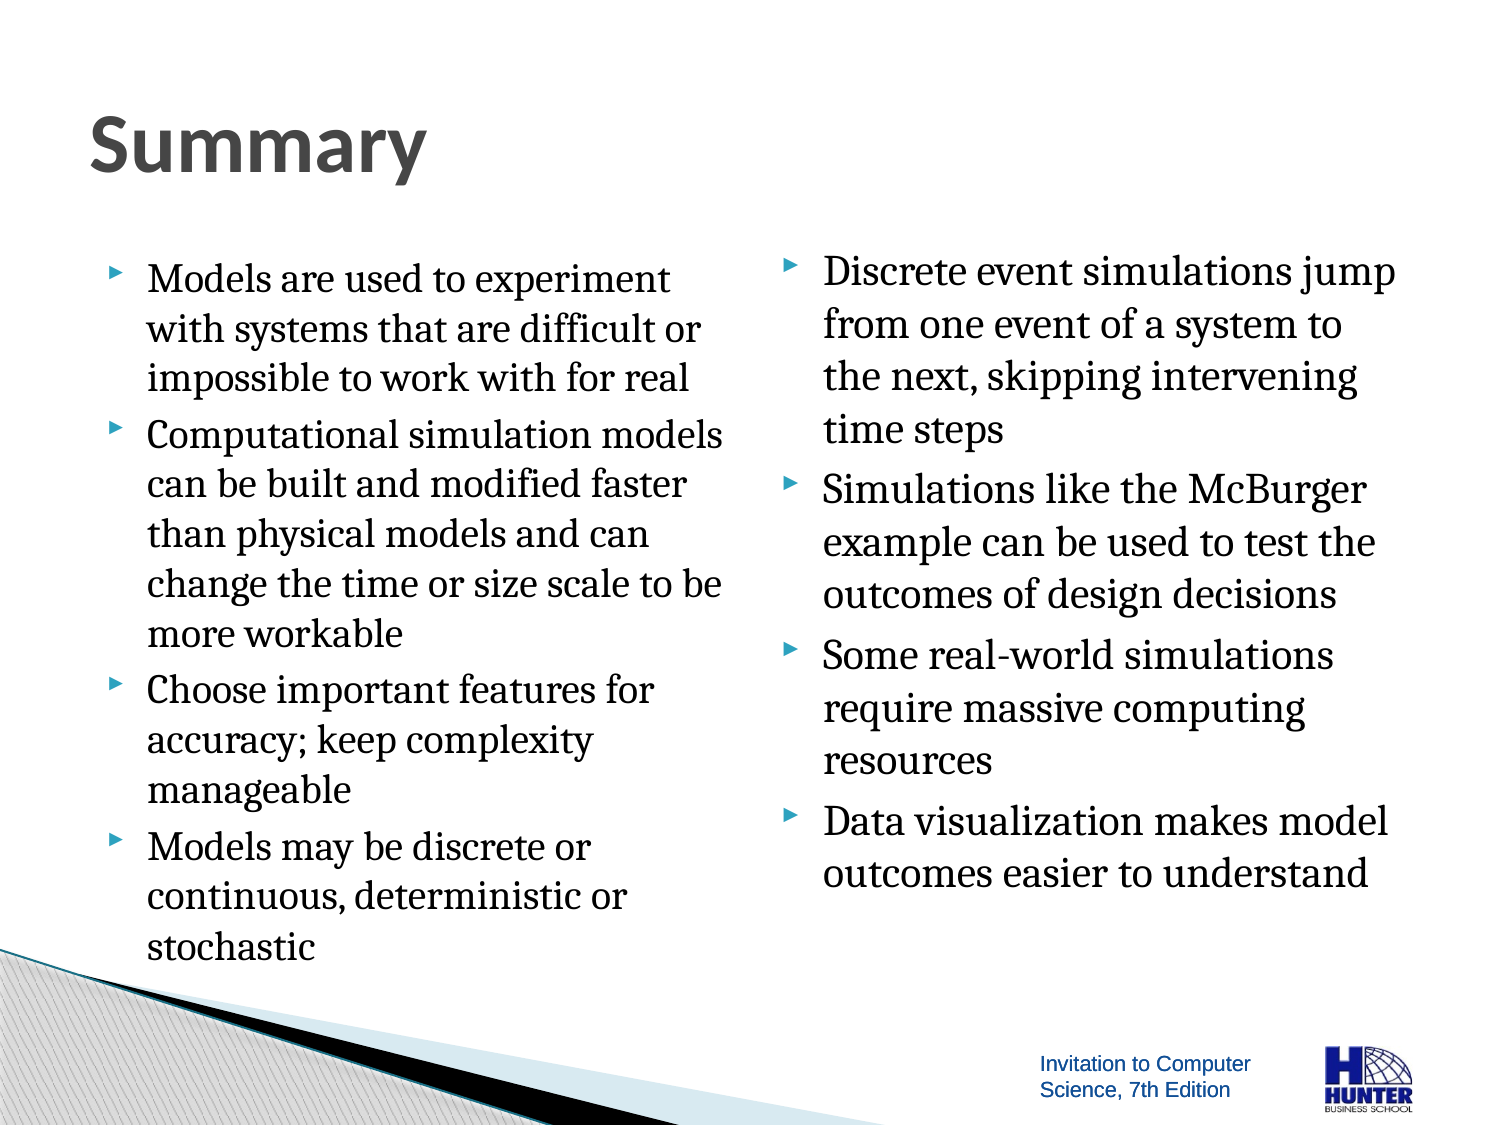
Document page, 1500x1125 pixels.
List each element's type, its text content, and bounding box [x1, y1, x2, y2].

list Models are used to experiment with systems that are difficult or impossible to work with for real Computational simulation models can be built and modified faster than physical models and can change the time or size scale to be more workable Choose important features for accuracy; keep complexity manageable Models may be discrete or continuous, deterministic or stochastic [75, 243, 747, 986]
picture [1325, 1046, 1413, 1113]
text_box Discrete event simulations jump from one event of a system to the next, skipping intervening time steps Simulations like the McBurger example can be used to test the outcomes of design decisions Some real-world simulations require massive computing resources Data visualization makes model outcomes easier to understand [748, 234, 1417, 977]
title Summary [75, 45, 1425, 233]
